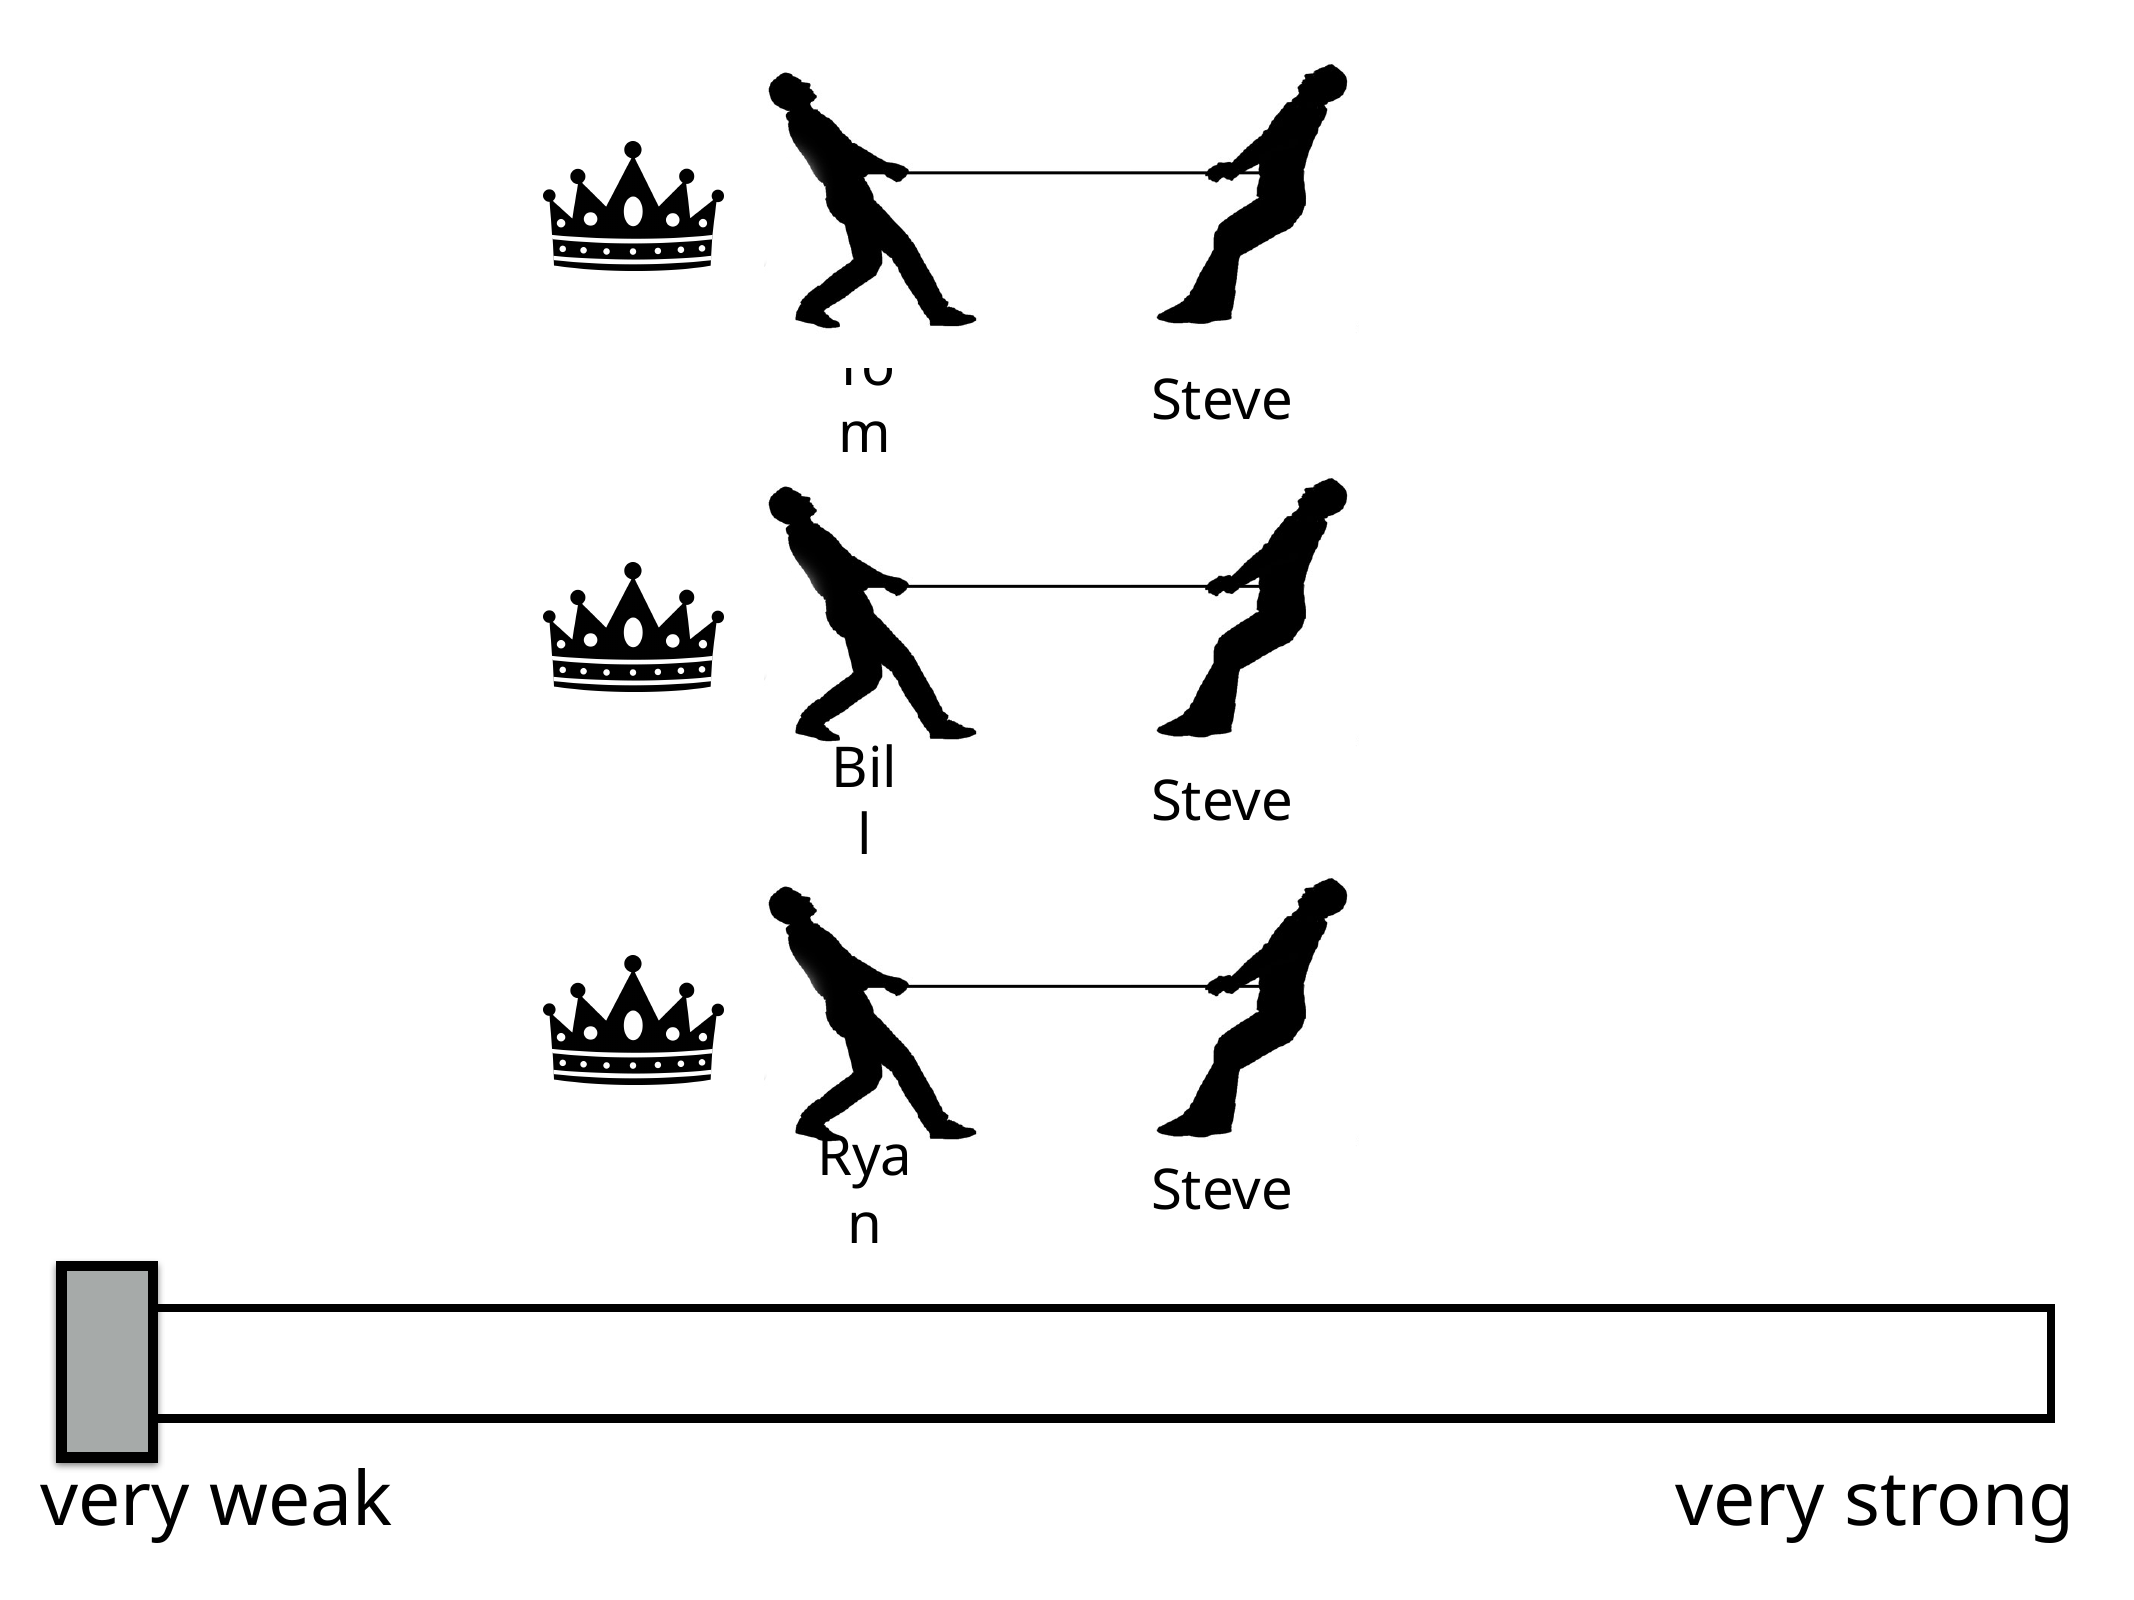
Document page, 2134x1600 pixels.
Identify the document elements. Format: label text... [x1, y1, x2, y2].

text_box very strong [1666, 1442, 2083, 1550]
picture [764, 45, 1359, 368]
text_box [158, 1308, 2051, 1419]
text_box very weak [32, 1442, 402, 1550]
picture [543, 562, 724, 693]
text_box Bill [817, 787, 912, 846]
text_box Ryan [793, 1186, 937, 1234]
text_box Steve [1141, 374, 1303, 444]
text_box [61, 1266, 153, 1458]
text_box Steve [1141, 787, 1303, 846]
text_box Tom [800, 374, 929, 444]
picture [543, 141, 724, 272]
picture [764, 859, 1359, 1182]
picture [764, 459, 1359, 781]
picture [543, 955, 724, 1085]
text_box Steve [1141, 1186, 1303, 1234]
